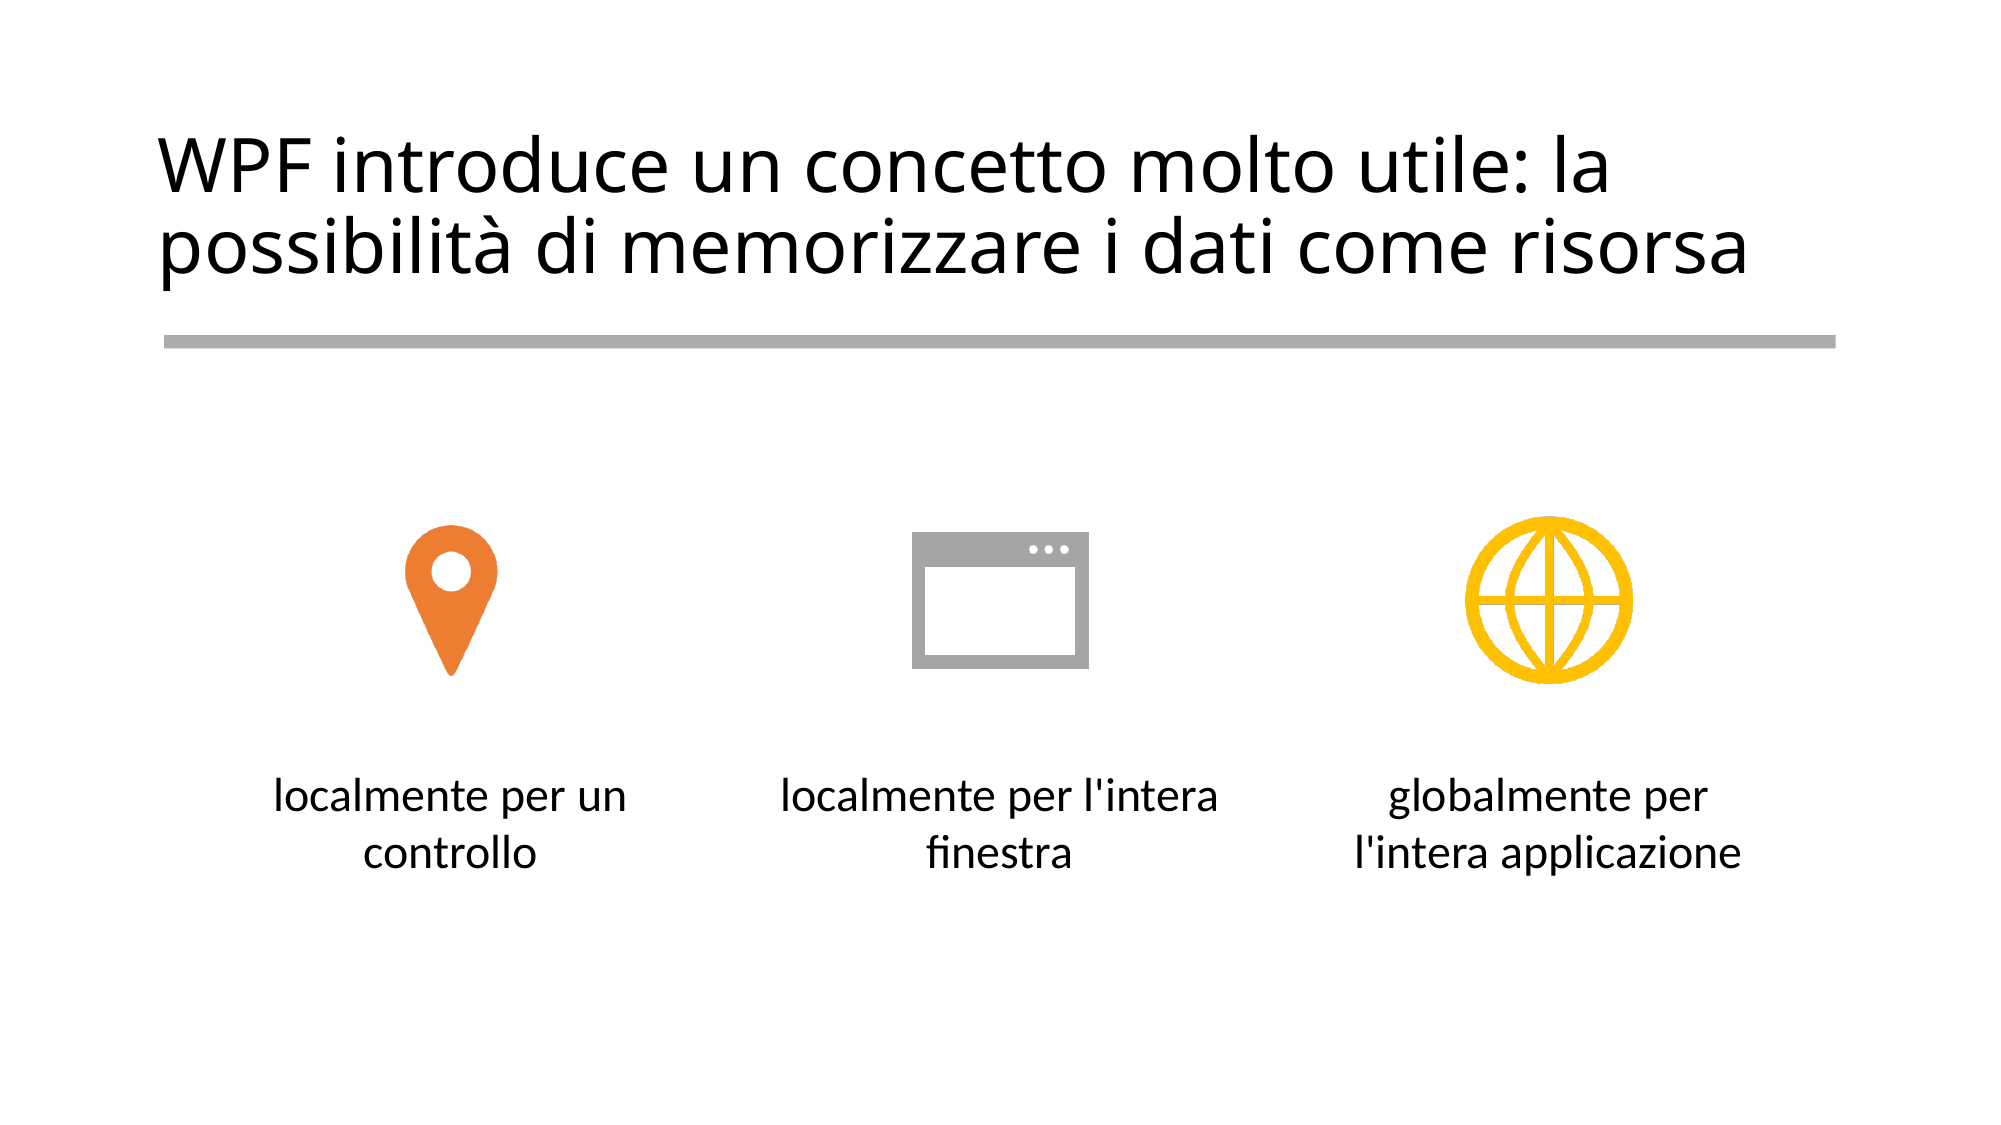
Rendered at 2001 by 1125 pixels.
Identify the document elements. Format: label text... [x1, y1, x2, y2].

title WPF introduce un concetto molto utile: la possibilità di memorizzare i dati come risorsa [142, 99, 1858, 317]
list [164, 391, 1836, 985]
text_box [163, 334, 1837, 349]
